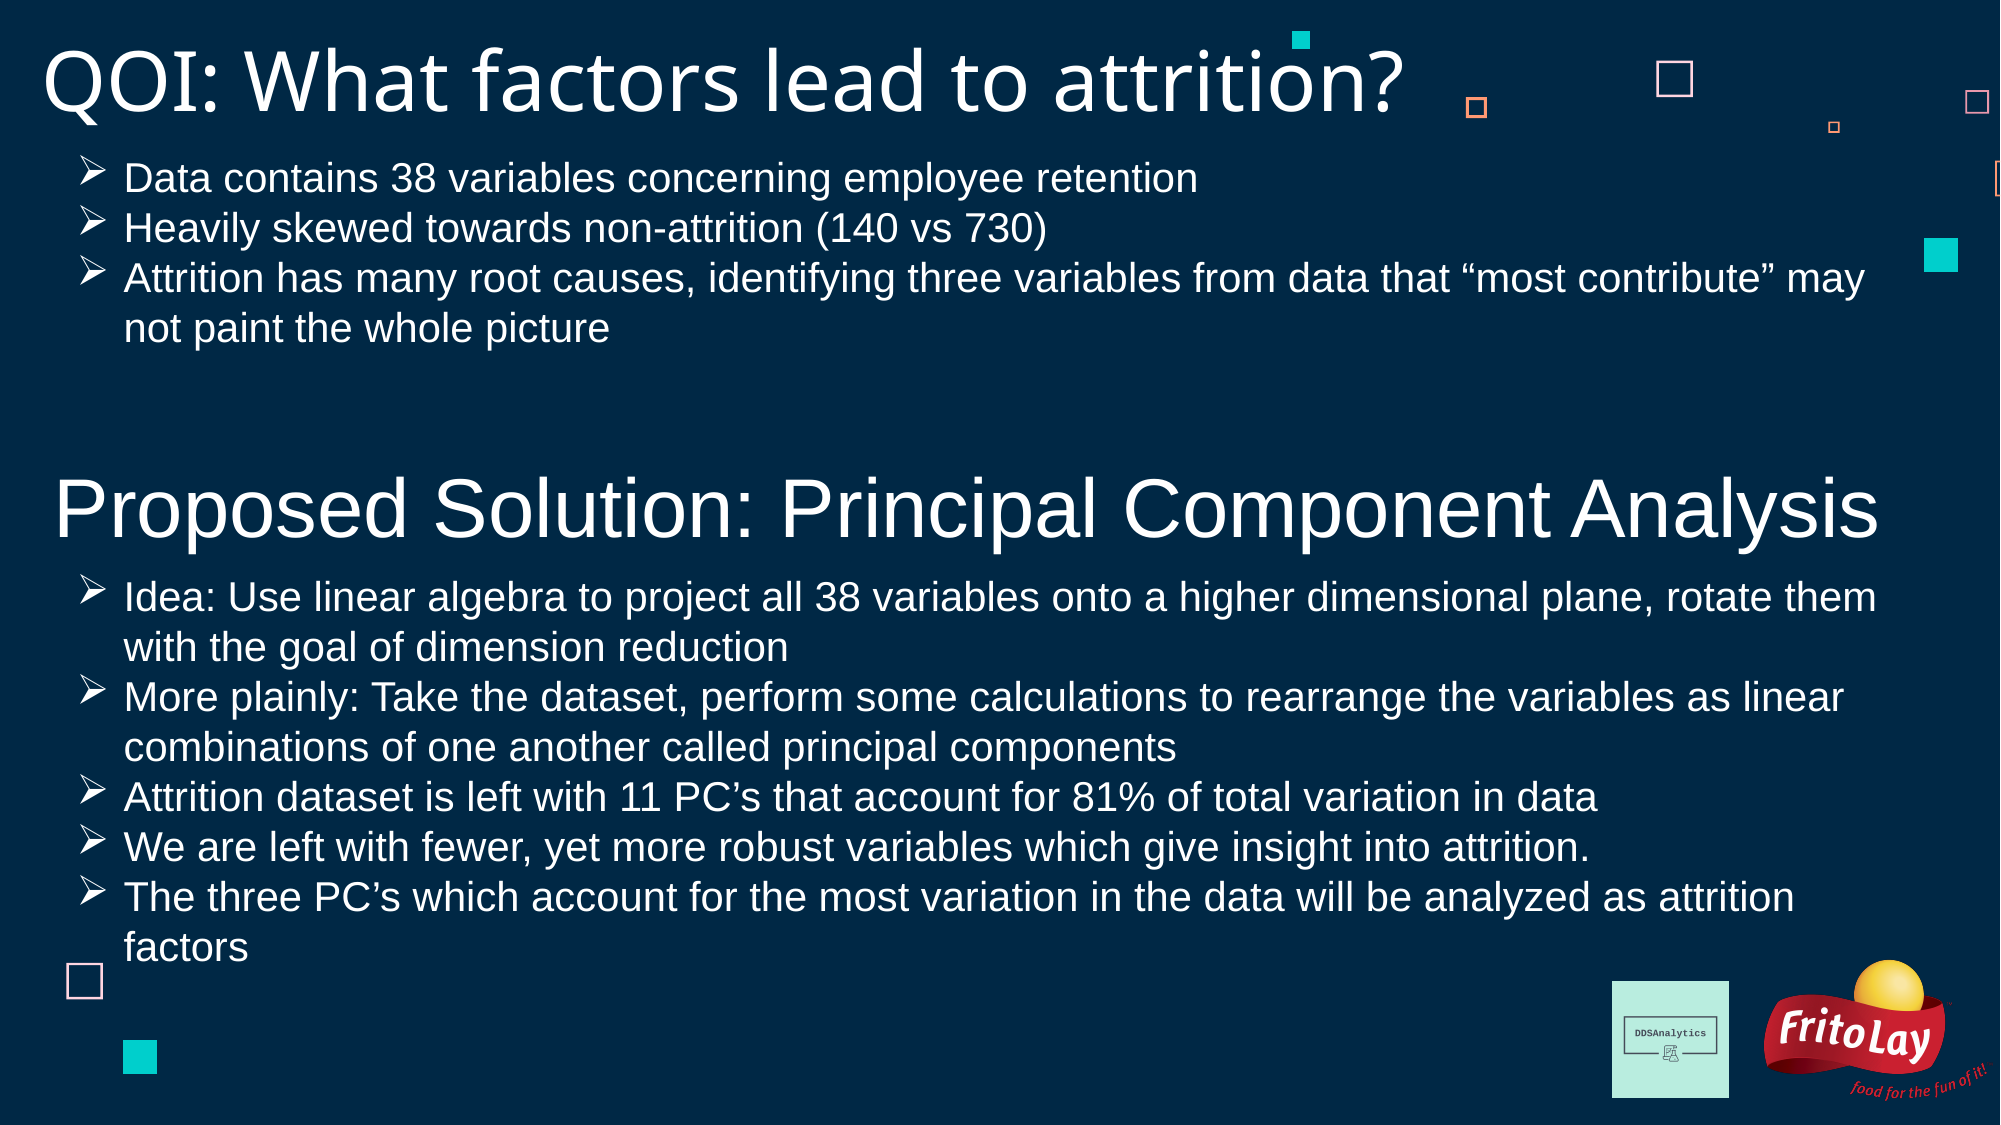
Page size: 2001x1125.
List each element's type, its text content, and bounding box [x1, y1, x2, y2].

picture [1612, 981, 1729, 1098]
text_box Proposed Solution: Principal Component Analysis [38, 446, 1897, 562]
title QOI: What factors lead to attrition? [26, 16, 1545, 144]
text_box Idea: Use linear algebra to project all 38 variables onto a higher dimensional plane, rotate them with the goal of dimension reduction More plainly: Take the dataset, perform some calculations to rearrange the variables as linear combinations of one another called principal components Attrition dataset is left with 11 PC’s that account for 81% of total variation in data We are left with fewer, yet more robust variables which give insight into attrition. The three PC’s which account for the most variation in the data will be analyzed as attrition factors [61, 562, 1944, 1078]
picture [1746, 934, 2000, 1105]
text_box Data contains 38 variables concerning employee retention Heavily skewed towards non-attrition (140 vs 730) Attrition has many root causes, identifying three variables from data that “most contribute” may not paint the whole picture [61, 143, 1941, 409]
